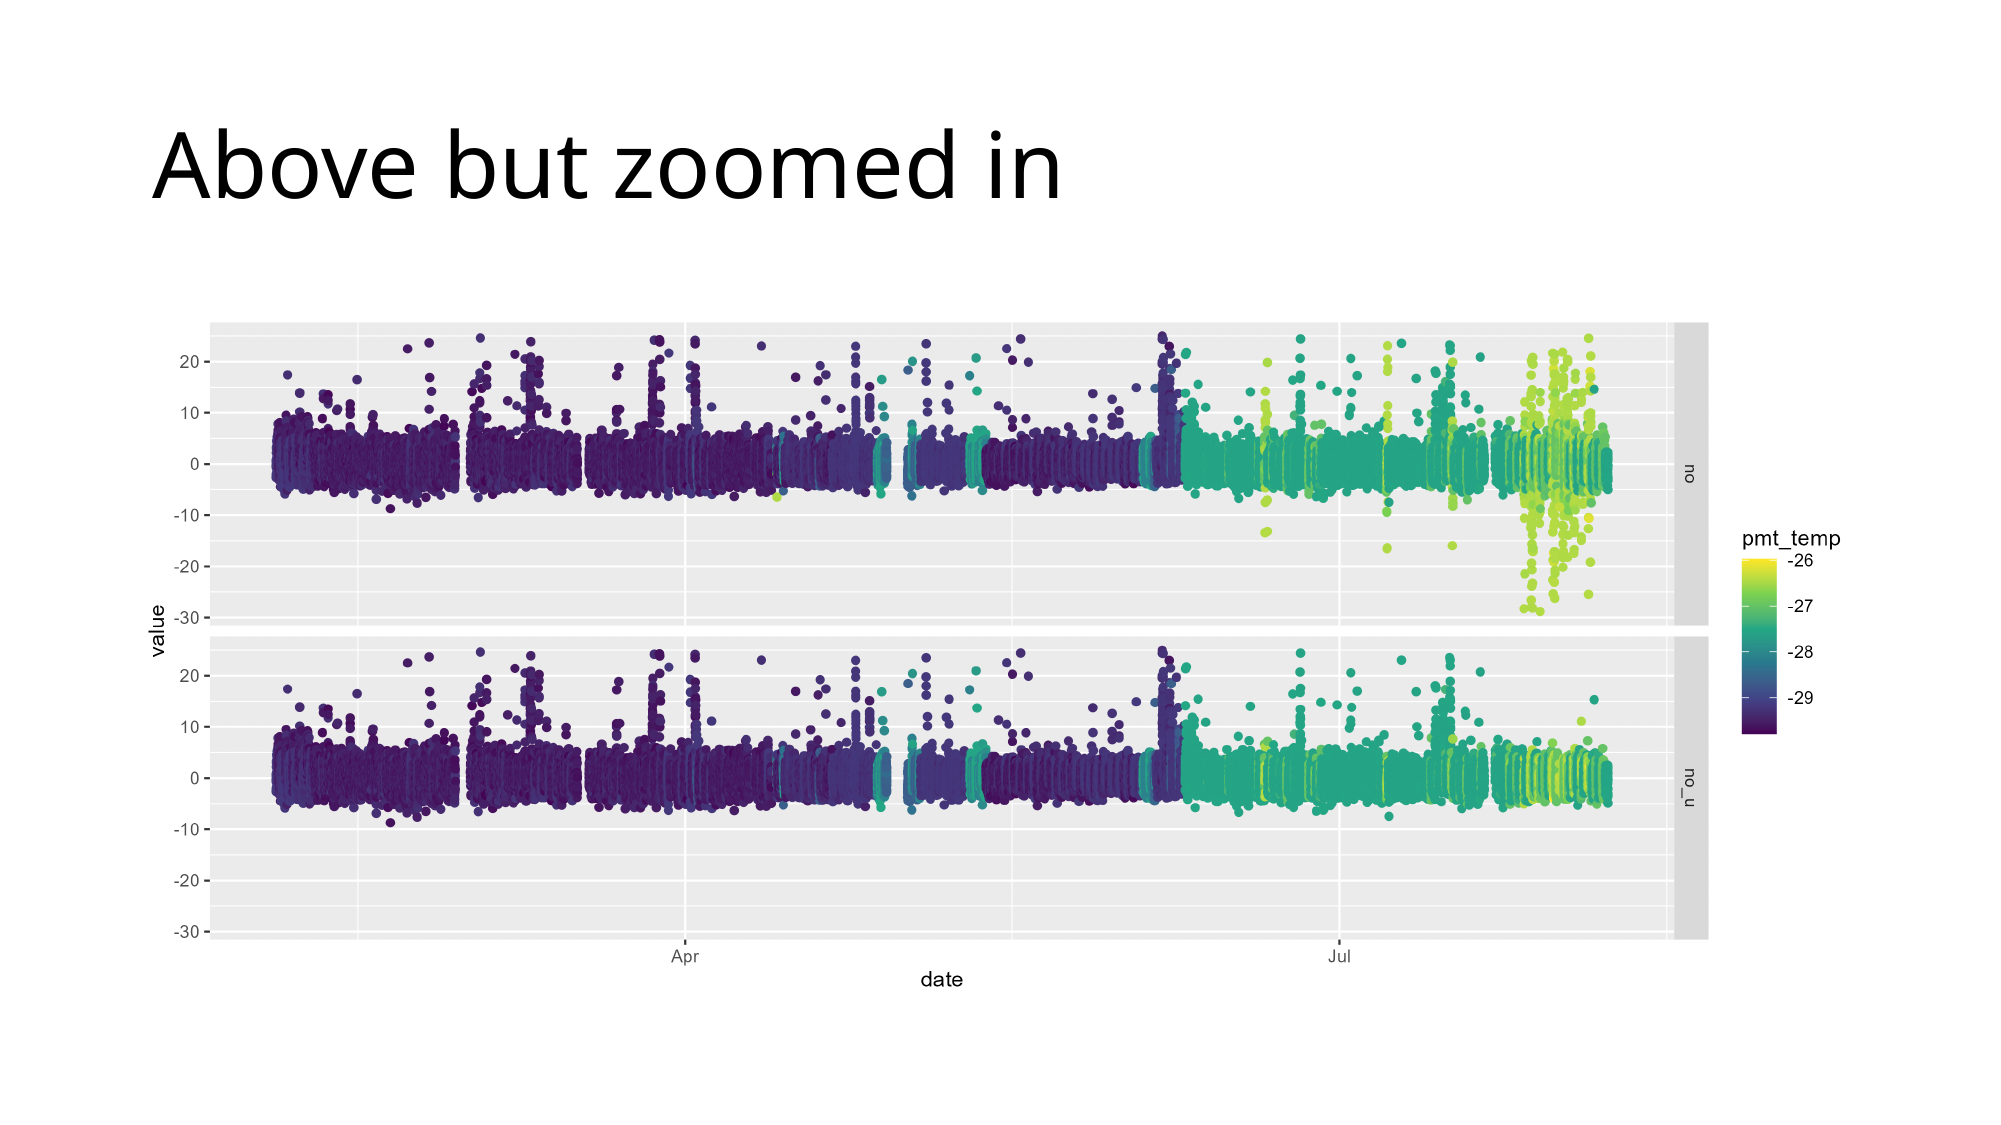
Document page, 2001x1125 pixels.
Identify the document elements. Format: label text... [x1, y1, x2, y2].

title Above but zoomed in [137, 59, 1863, 278]
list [137, 311, 1863, 1002]
